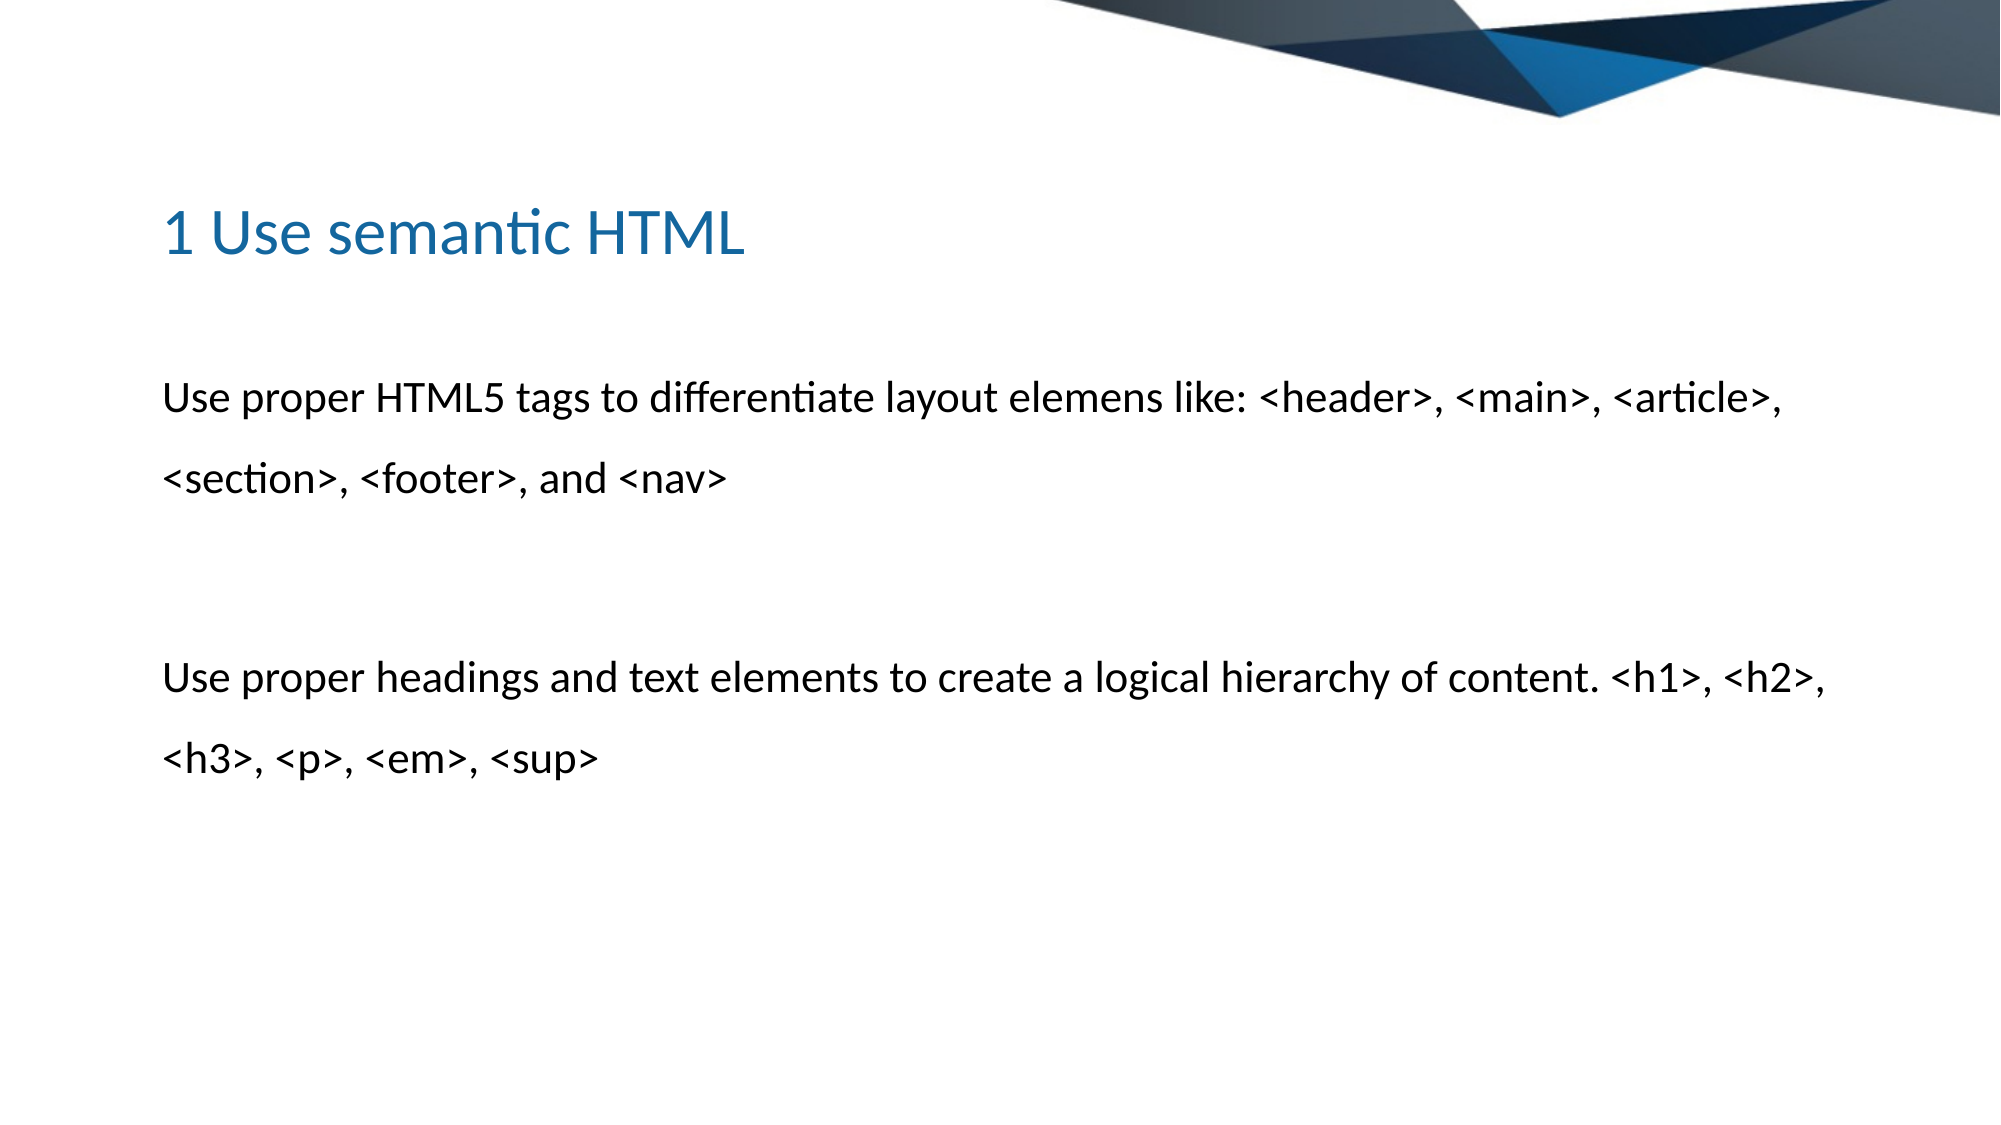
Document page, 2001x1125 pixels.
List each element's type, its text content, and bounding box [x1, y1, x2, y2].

subtitle Use proper HTML5 tags to differentiate layout elemens like: <header>, <main>, <article>, <section>, <footer>, and <nav> Use proper headings and text elements to create a logical hierarchy of content. <h1>, <h2>, <h3>, <p>, <em>, <sup> [146, 332, 1863, 1059]
picture [0, 0, 2000, 125]
text_box 1 Use semantic HTML [146, 180, 1863, 276]
